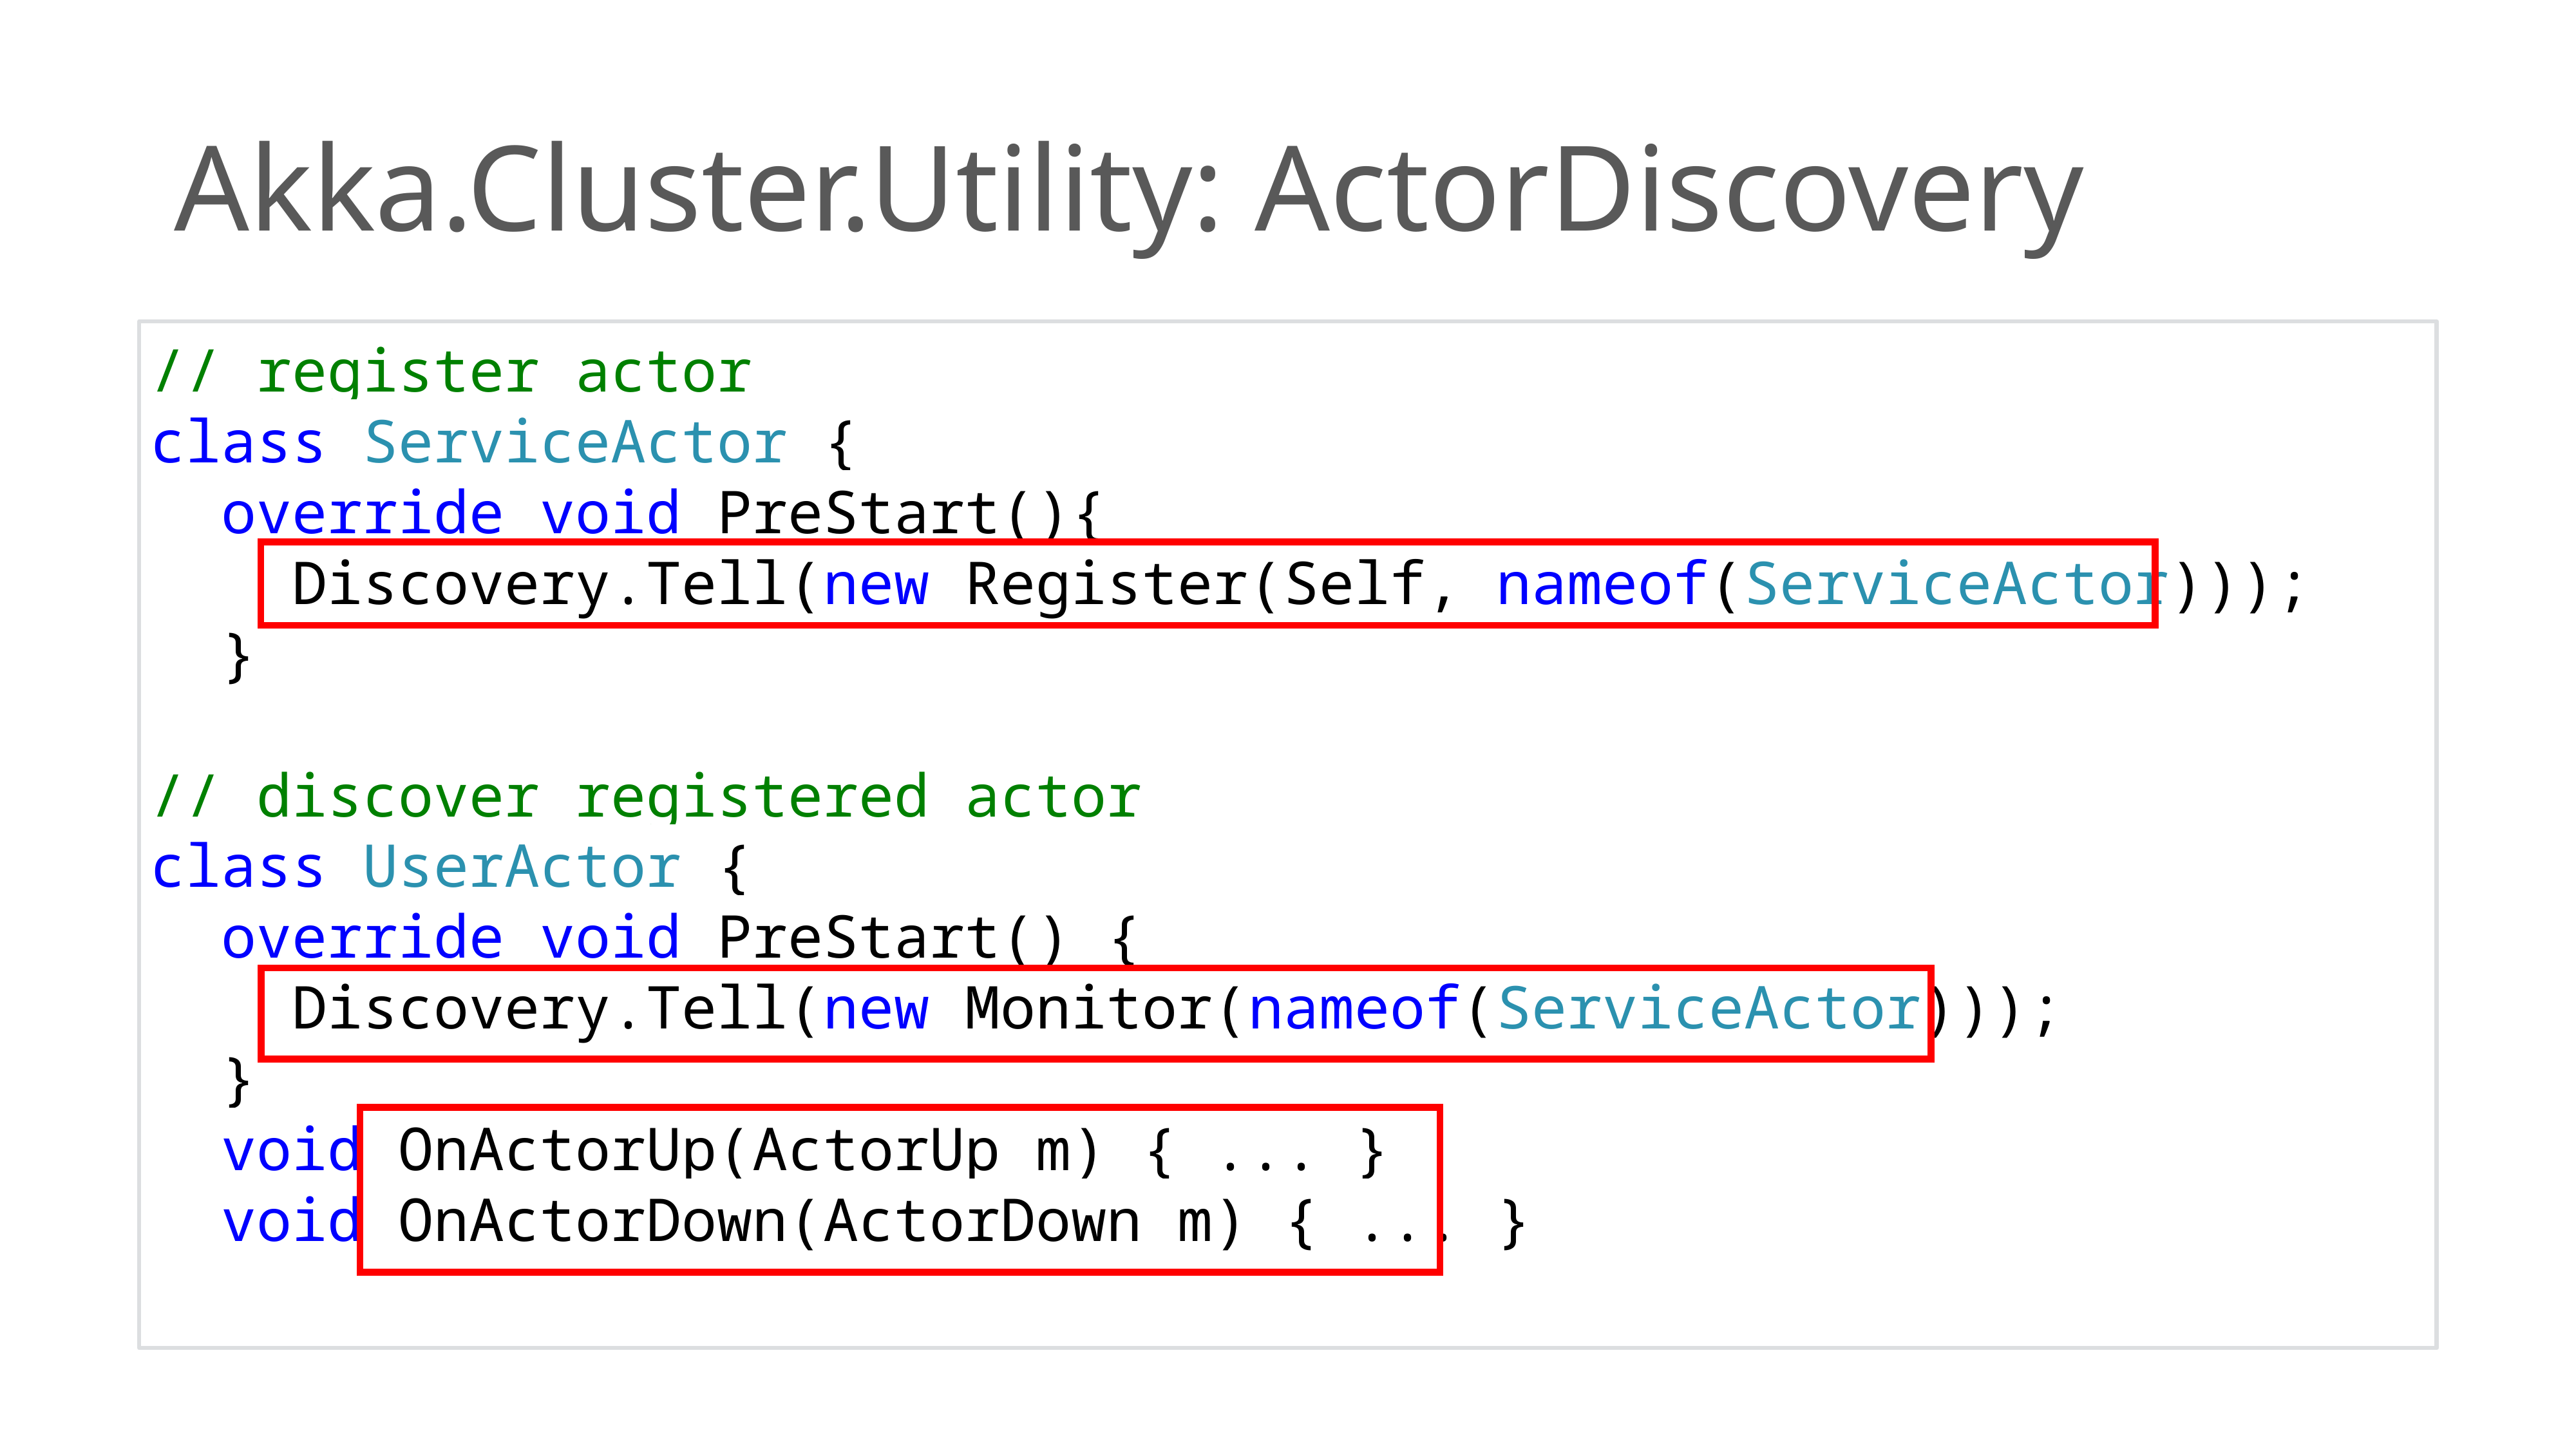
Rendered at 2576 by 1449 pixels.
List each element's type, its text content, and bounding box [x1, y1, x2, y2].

text_box [261, 542, 2155, 626]
text_box // register actor class ServiceActor { override void PreStart(){ Discovery.Tell(new Register(Self, nameof(ServiceActor))); } // discover registered actor class UserActor { override void PreStart() { Discovery.Tell(new Monitor(nameof(ServiceActor))); } void OnActorUp(ActorUp m) { ... } void OnActorDown(ActorDown m) { ... } [139, 321, 2437, 1349]
text_box Akka.Cluster.Utility: ActorDiscovery [164, 108, 2094, 260]
text_box [261, 967, 1931, 1059]
text_box [359, 1107, 1441, 1273]
